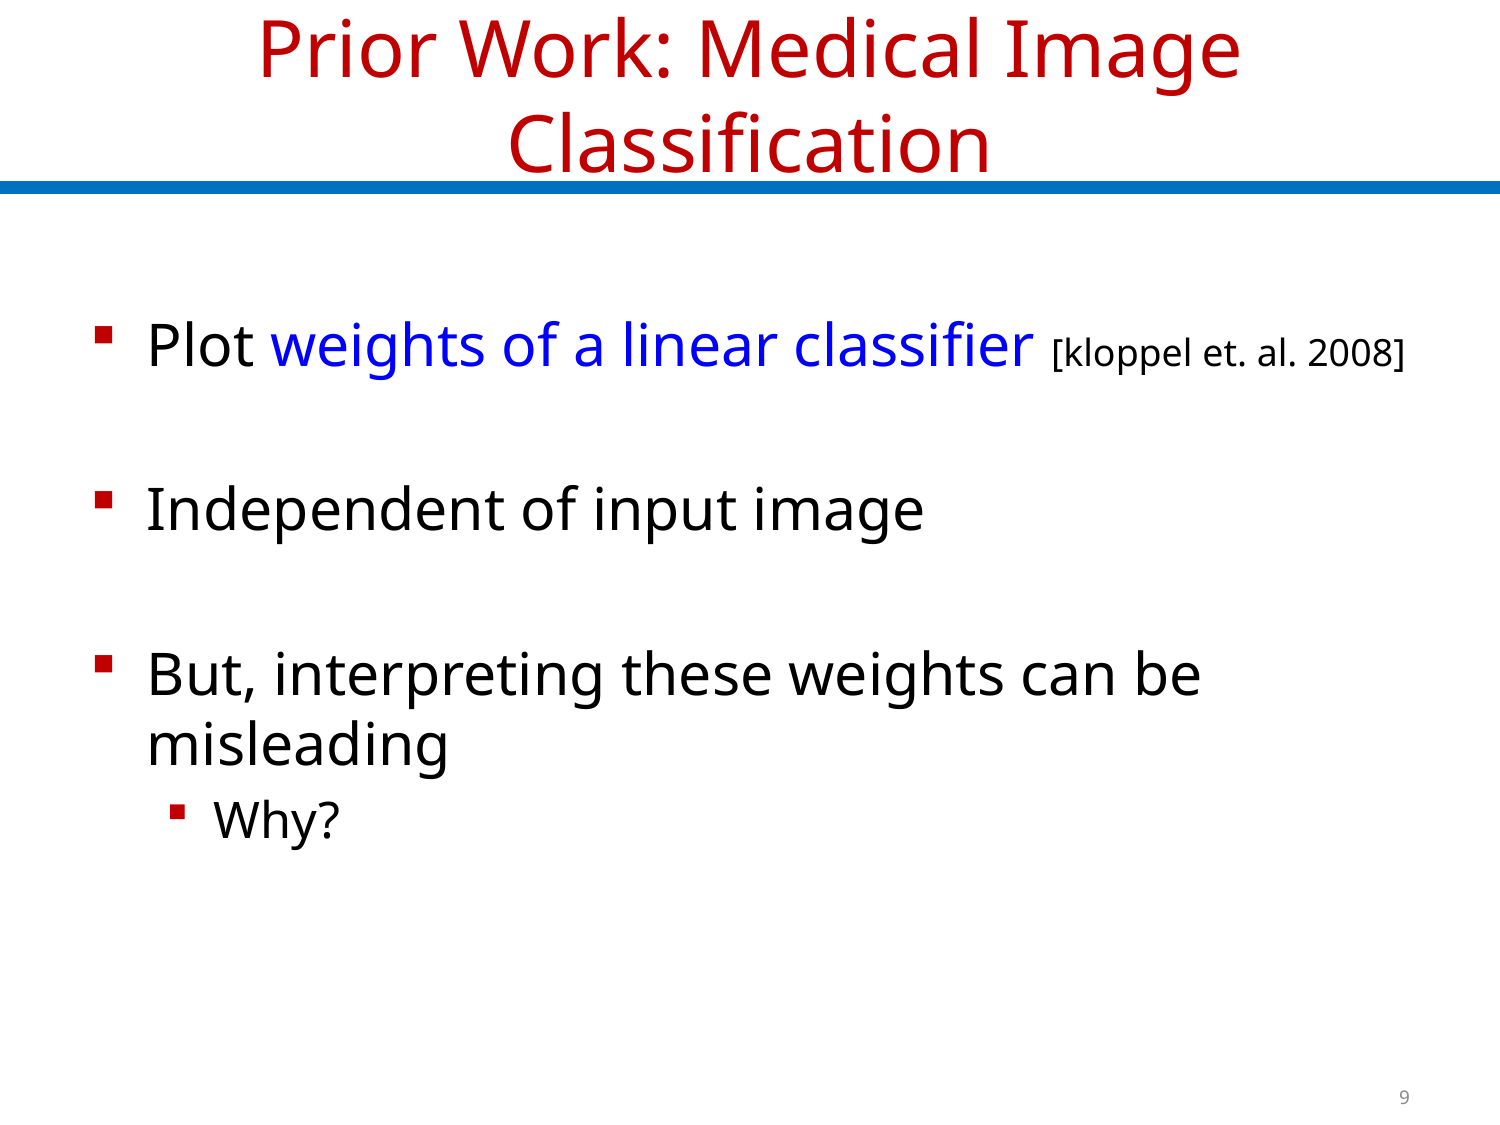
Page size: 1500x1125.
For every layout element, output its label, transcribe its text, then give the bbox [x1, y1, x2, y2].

list Plot weights of a linear classifier [kloppel et. al. 2008] Independent of input image But, interpreting these weights can be misleading Why? [75, 299, 1425, 1125]
slide_number 9 [1074, 1085, 1425, 1112]
title Prior Work: Medical Image Classification [0, 0, 1500, 188]
